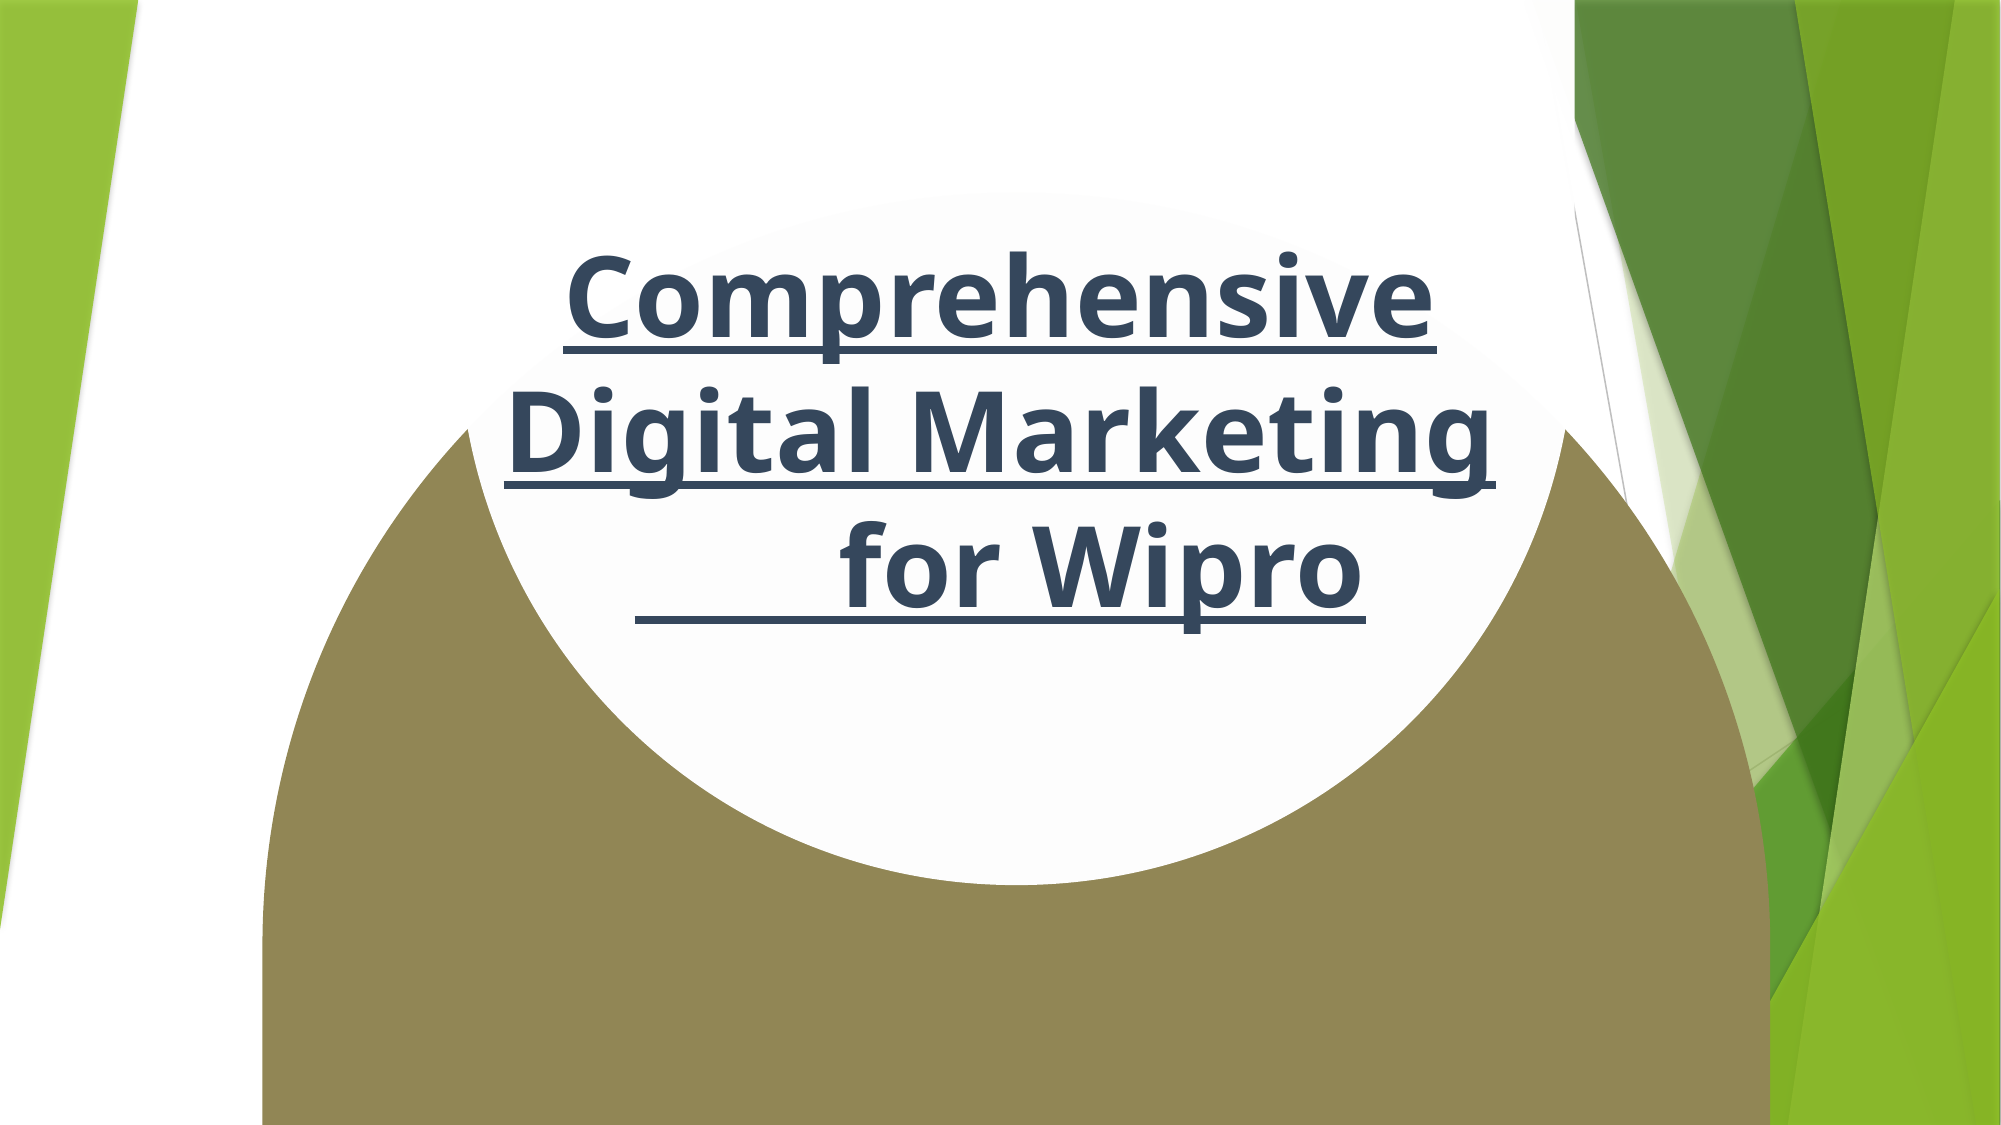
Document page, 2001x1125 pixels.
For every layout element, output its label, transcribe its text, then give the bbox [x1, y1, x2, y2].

title Comprehensive Digital Marketing for Wipro [477, 26, 1523, 638]
